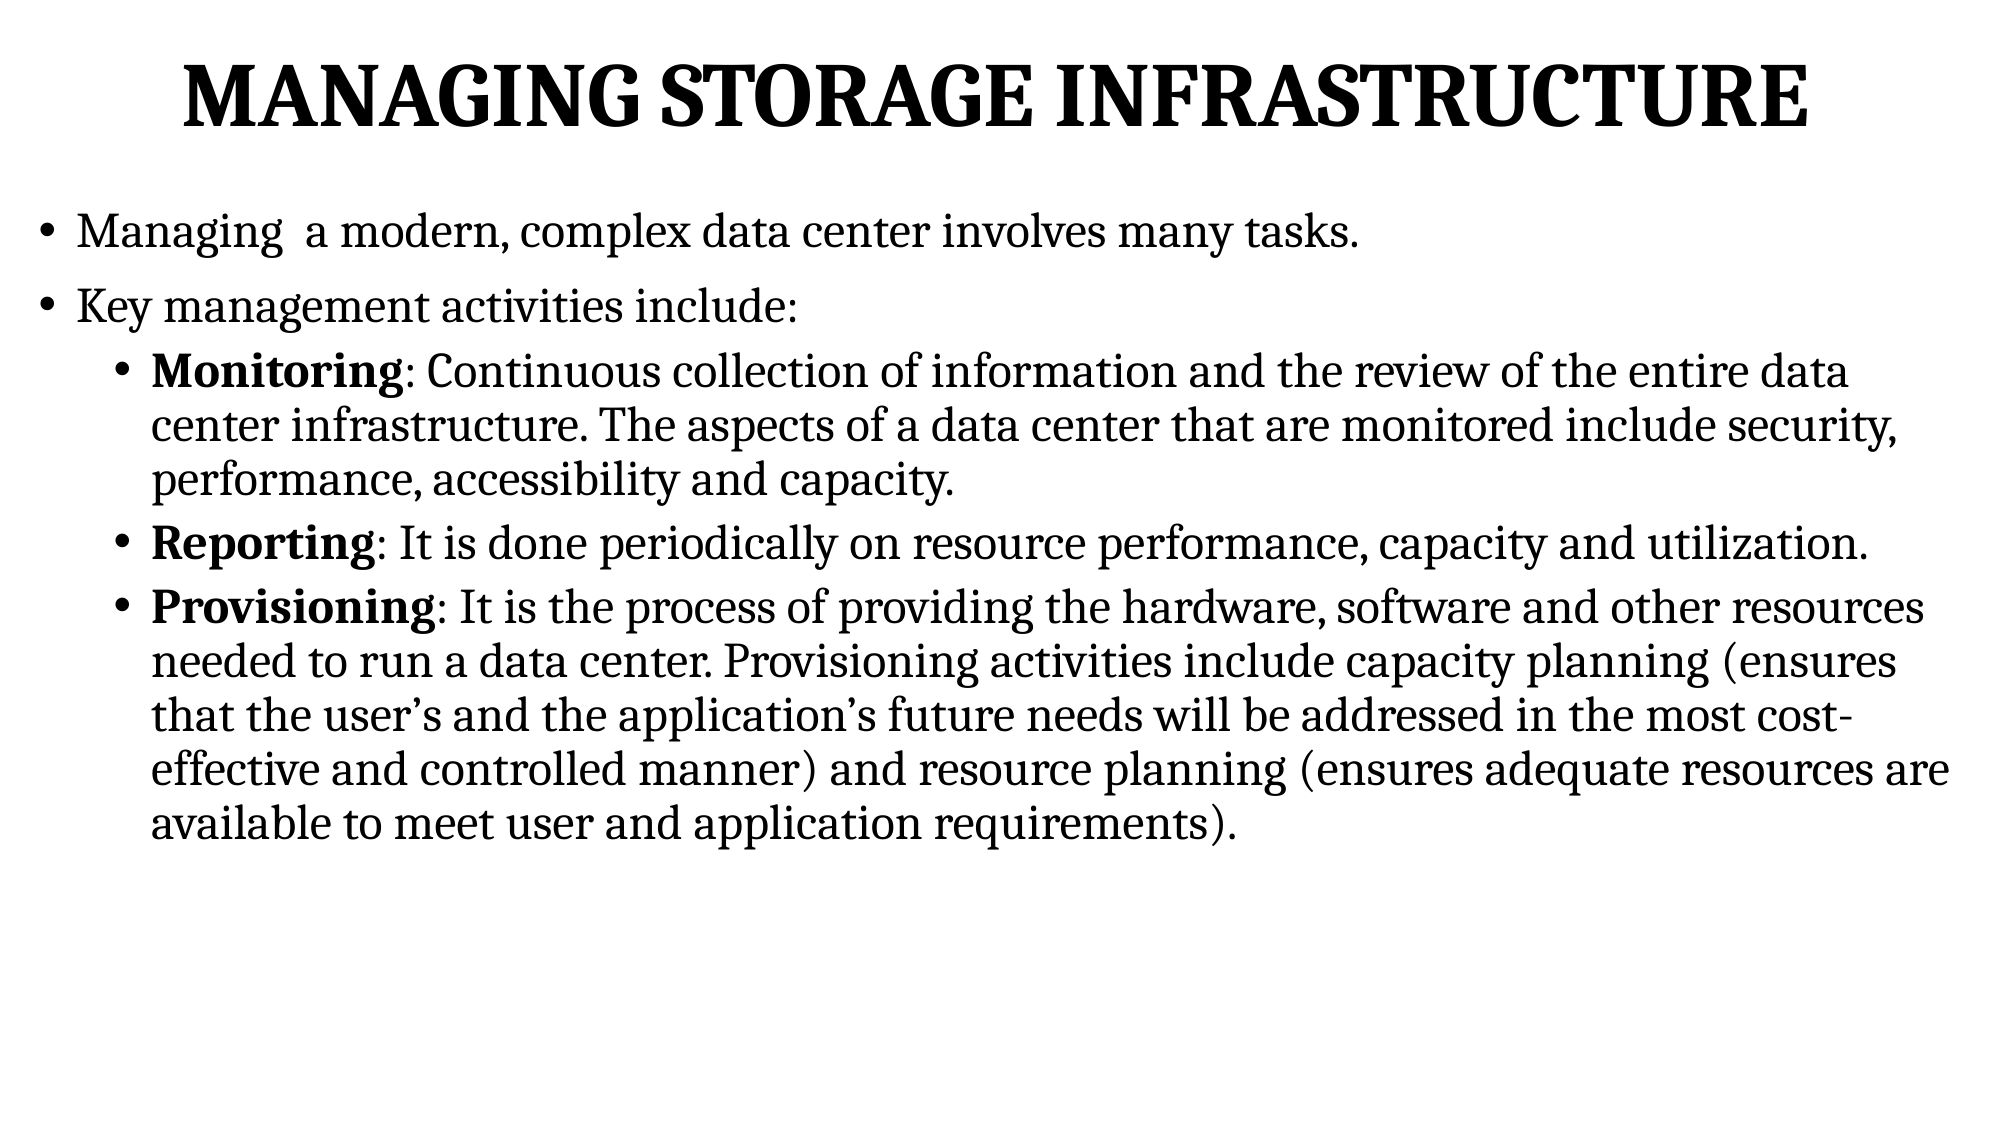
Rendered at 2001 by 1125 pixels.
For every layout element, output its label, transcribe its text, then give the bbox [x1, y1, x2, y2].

list Managing a modern, complex data center involves many tasks. Key management activities include: Monitoring: Continuous collection of information and the review of the entire data center infrastructure. The aspects of a data center that are monitored include security, performance, accessibility and capacity. Reporting: It is done periodically on resource performance, capacity and utilization. Provisioning: It is the process of providing the hardware, software and other resources needed to run a data center. Provisioning activities include capacity planning (ensures that the user’s and the application’s future needs will be addressed in the most cost-effective and controlled manner) and resource planning (ensures adequate resources are available to meet user and application requirements). [23, 197, 1969, 1094]
title MANAGING STORAGE INFRASTRUCTURE [23, 31, 1969, 162]
